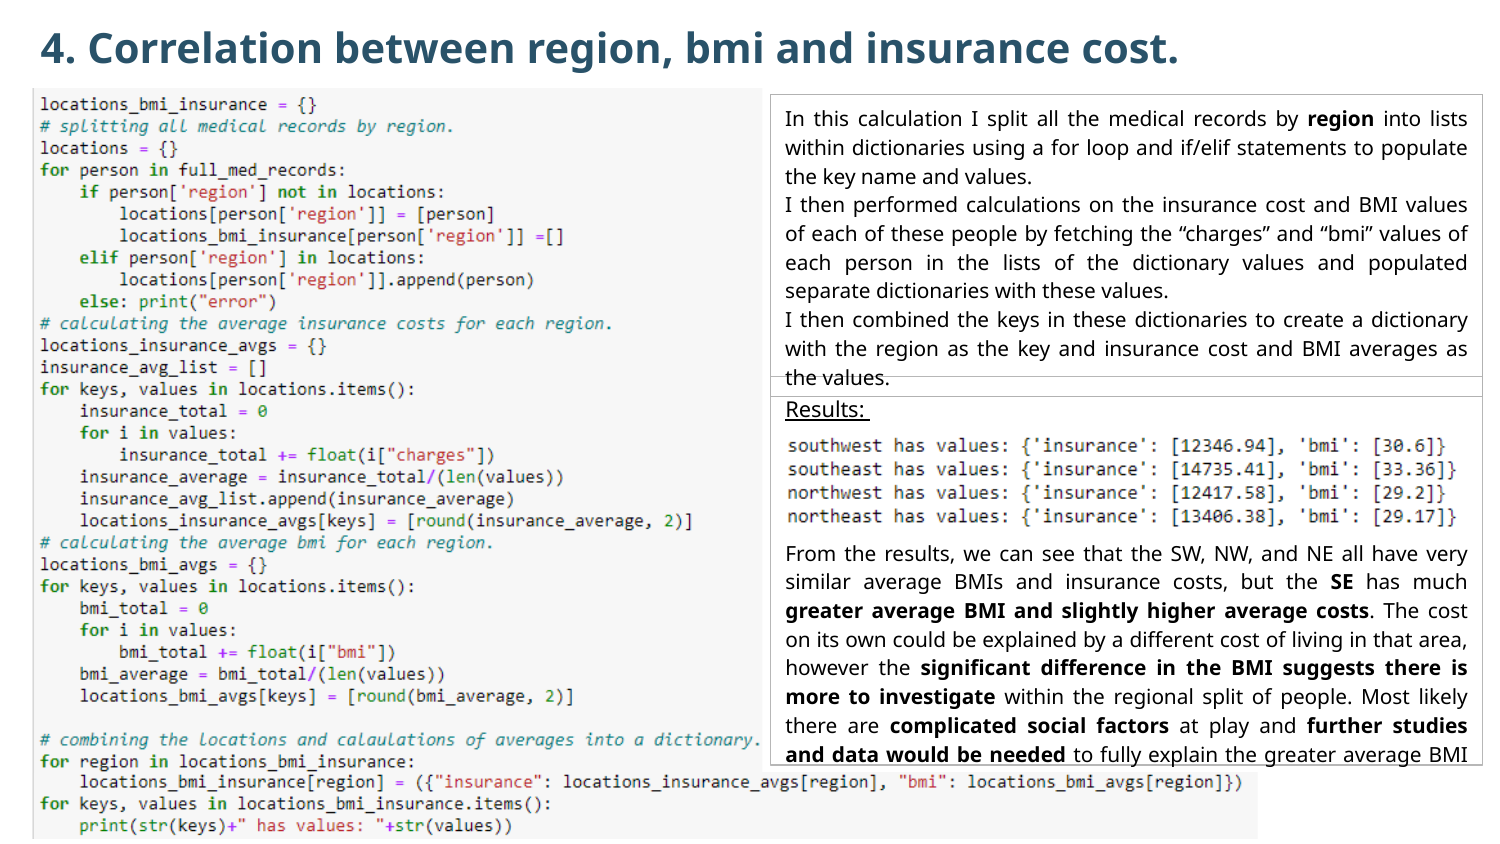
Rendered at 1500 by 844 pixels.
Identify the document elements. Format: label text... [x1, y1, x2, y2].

text_box 4. Correlation between region, bmi and insurance cost. [25, 11, 1455, 88]
text_box In this calculation I split all the medical records by region into lists within dictionaries using a for loop and if/elif statements to populate the key name and values. I then performed calculations on the insurance cost and BMI values of each of these people by fetching the “charges” and “bmi” values of each person in the lists of the dictionary values and populated separate dictionaries with these values. I then combined the keys in these dictionaries to create a dictionary with the region as the key and insurance cost and BMI averages as the values. [770, 94, 1483, 397]
picture [25, 87, 1258, 839]
picture [775, 426, 1468, 536]
text_box Results: From the results, we can see that the SW, NW, and NE all have very similar average BMIs and insurance costs, but the SE has much greater average BMI and slightly higher average costs. The cost on its own could be explained by a different cost of living in that area, however the significant difference in the BMI suggests there is more to investigate within the regional split of people. Most likely there are complicated social factors at play and further studies and data would be needed to fully explain the greater average BMI in the Southeast. [770, 397, 1483, 765]
